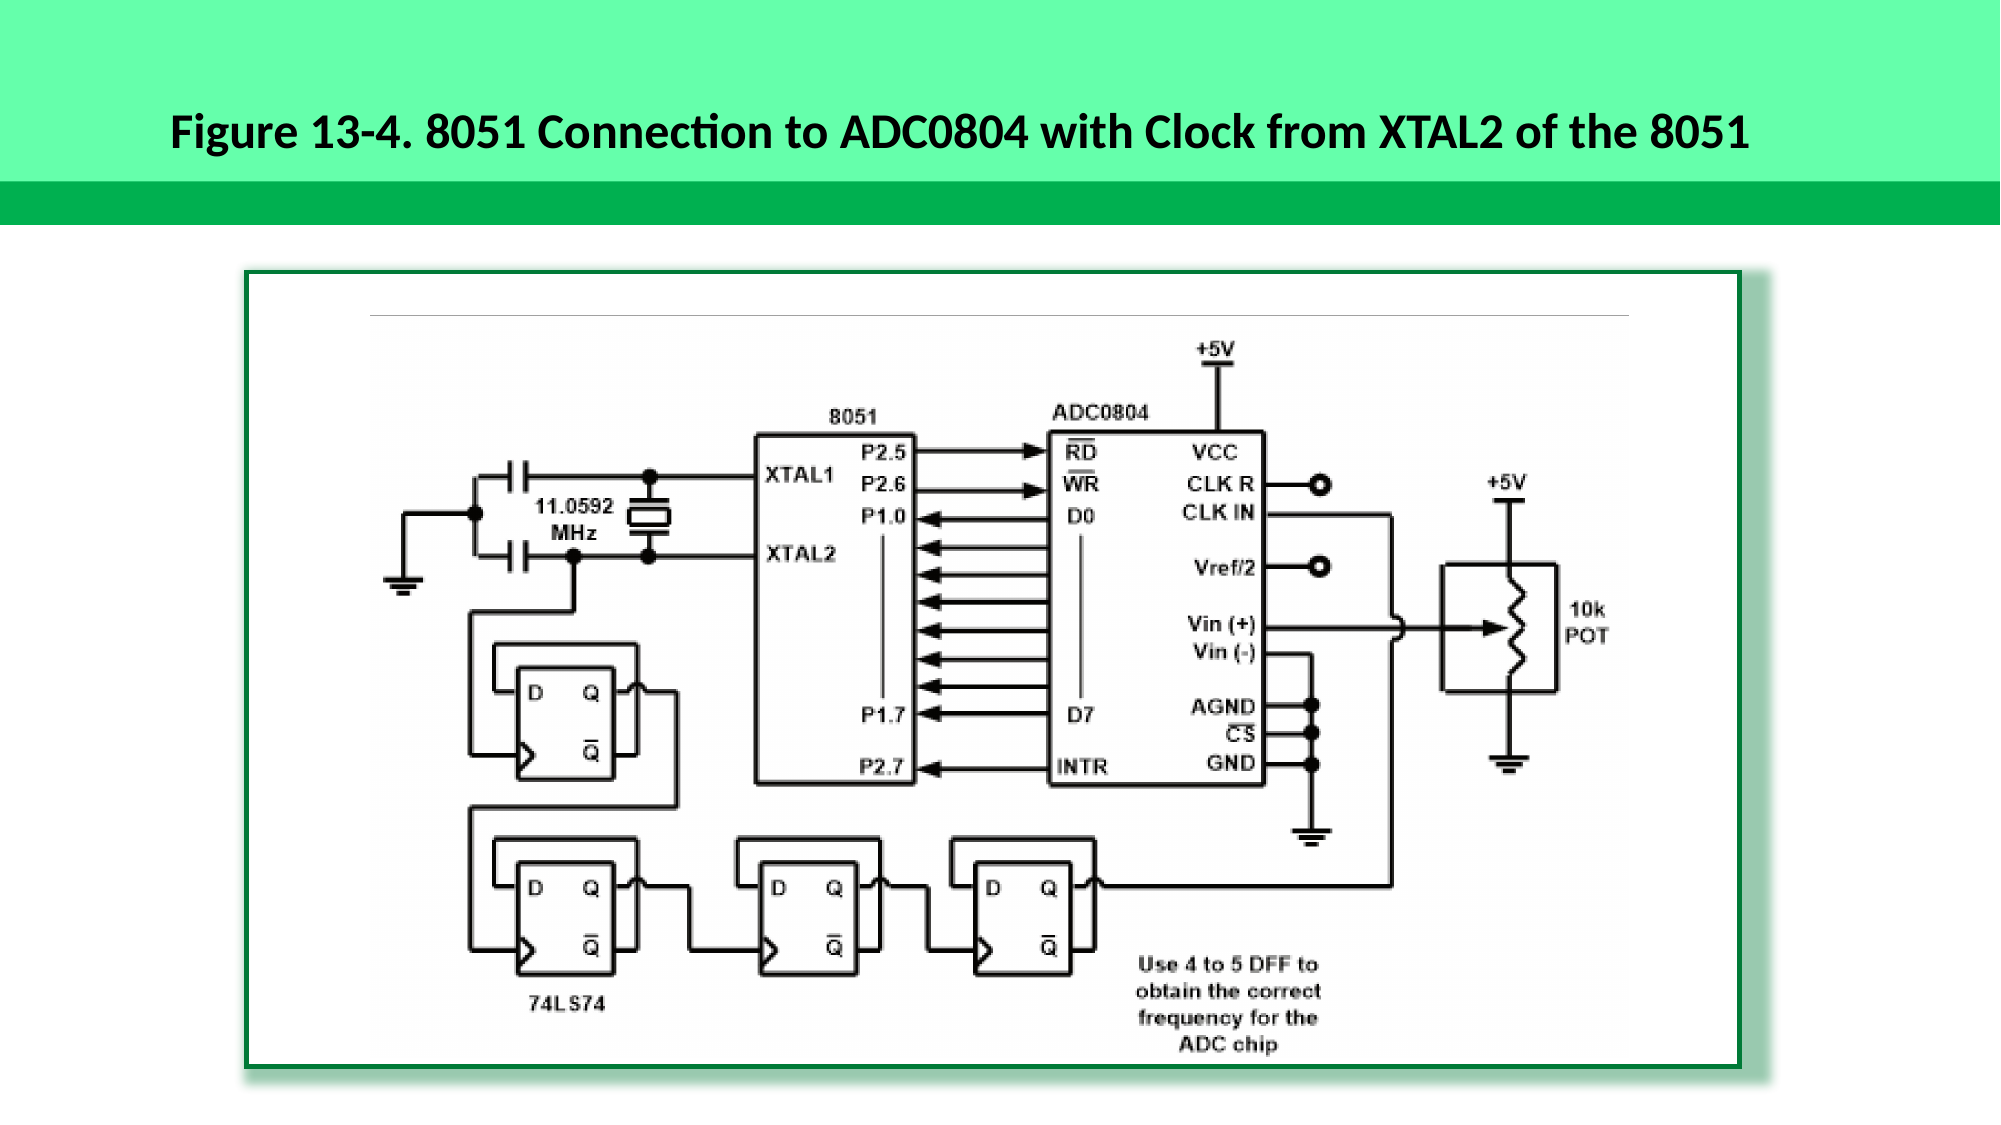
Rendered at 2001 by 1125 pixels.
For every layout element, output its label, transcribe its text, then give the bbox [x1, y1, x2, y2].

text_box Figure 13-4. 8051 Connection to ADC0804 with Clock from XTAL2 of the 8051 [155, 90, 1845, 166]
text_box [0, 0, 2000, 182]
text_box [0, 182, 2000, 226]
text_box [246, 271, 1741, 1068]
picture [370, 315, 1629, 1058]
